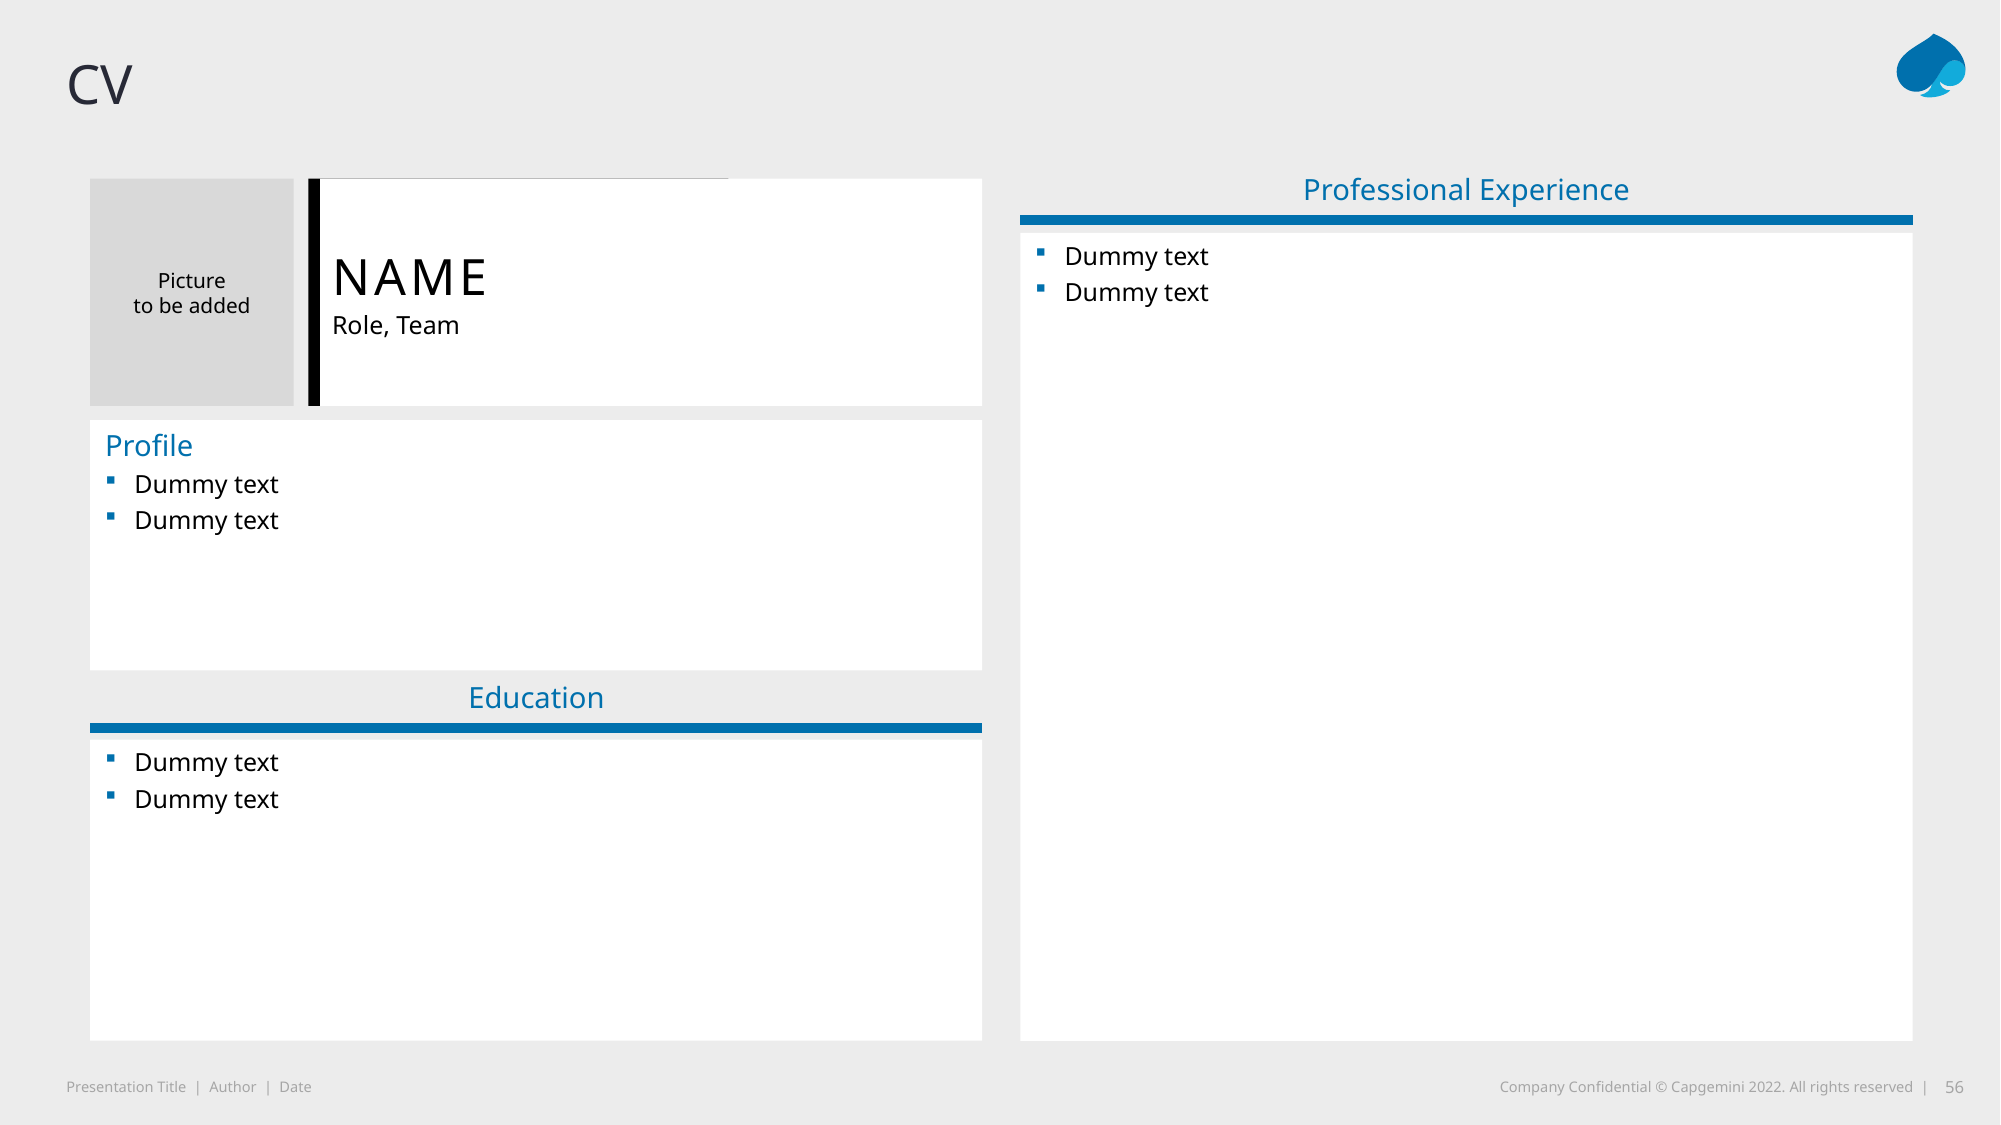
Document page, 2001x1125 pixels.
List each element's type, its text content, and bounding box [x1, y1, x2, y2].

text_box [308, 178, 320, 406]
text_box Dummy text Dummy text [1020, 232, 1913, 1041]
text_box NAME Role, Team [320, 178, 983, 406]
text_box Professional Experience [1020, 165, 1913, 215]
text_box Picture to be added [89, 177, 295, 407]
text_box Dummy text Dummy text [90, 739, 983, 1041]
text_box Education [90, 673, 983, 727]
text_box Profile Dummy text Dummy text [90, 420, 983, 671]
title CV [66, 63, 1863, 182]
